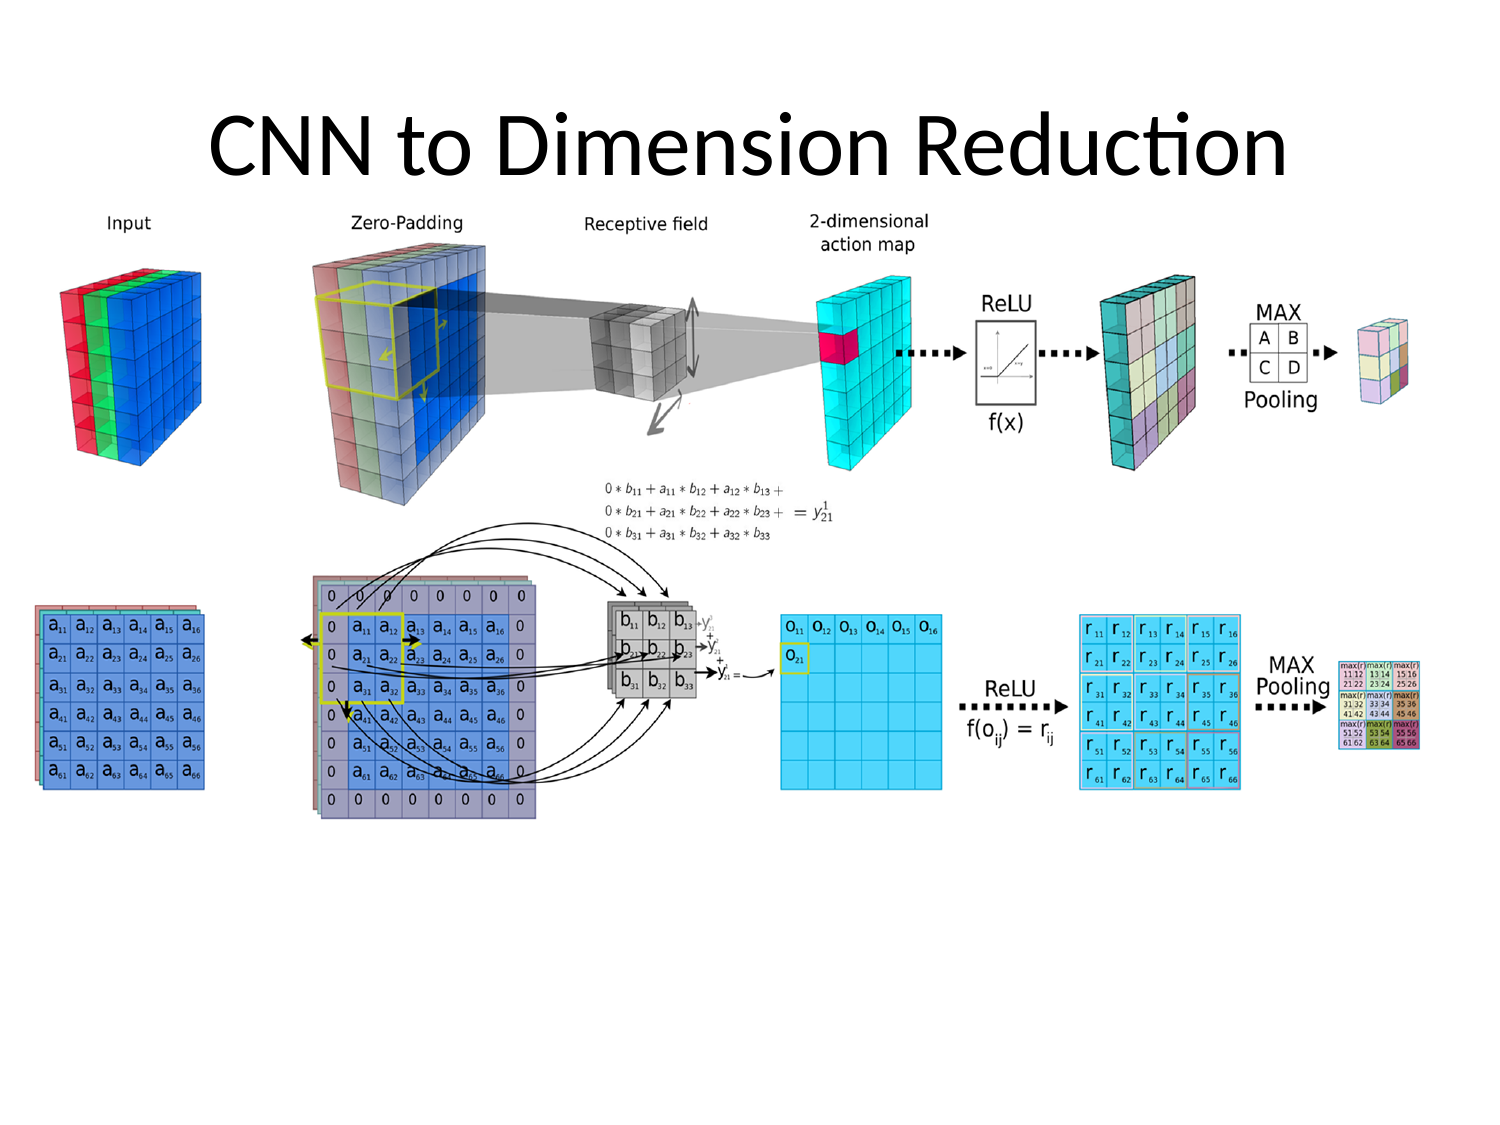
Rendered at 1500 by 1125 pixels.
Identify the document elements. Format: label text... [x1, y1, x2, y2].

picture [29, 207, 1424, 823]
title CNN to Dimension Reduction [75, 45, 1425, 209]
